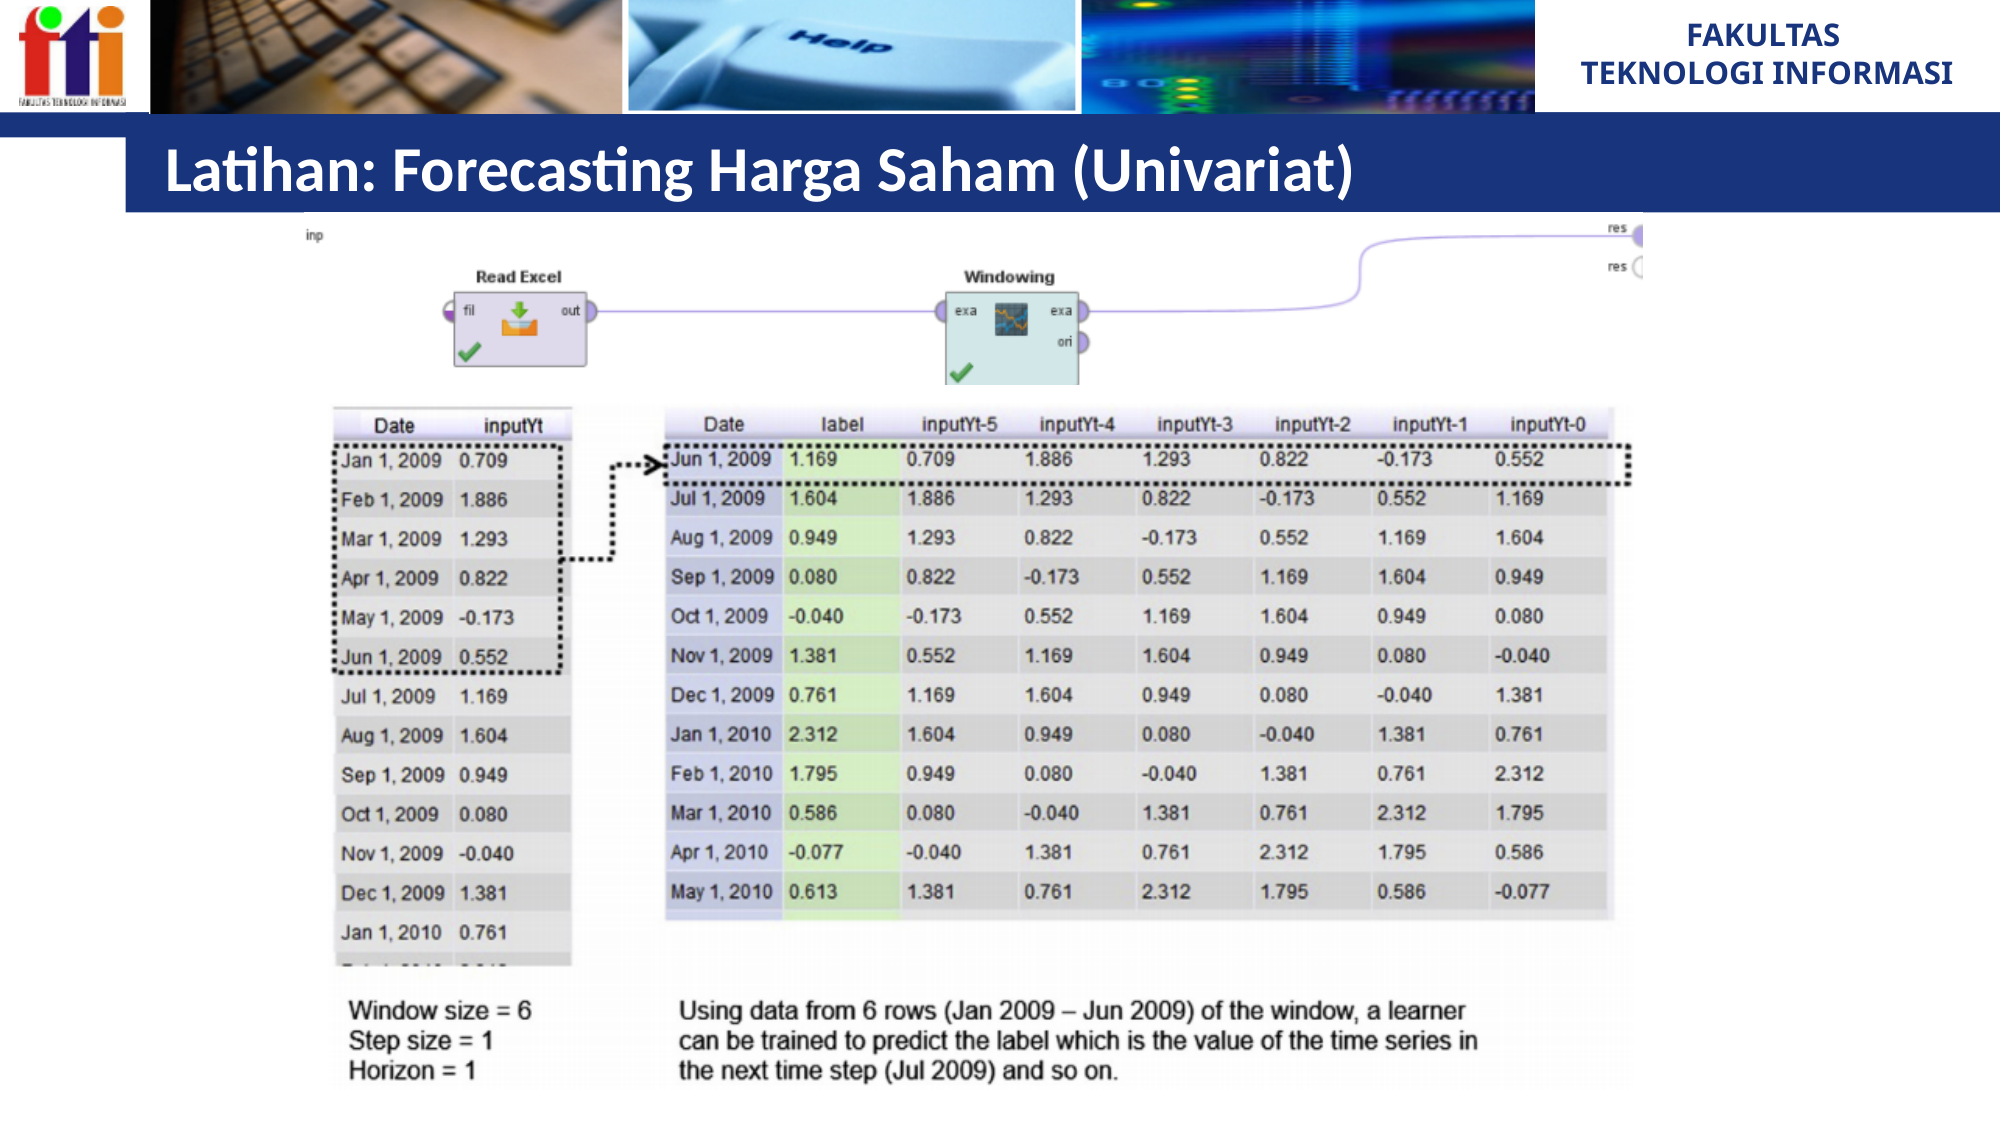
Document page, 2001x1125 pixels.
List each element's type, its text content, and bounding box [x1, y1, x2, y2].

picture [149, 0, 1535, 114]
picture [19, 6, 126, 106]
picture [302, 212, 1645, 1090]
title Latihan: Forecasting Harga Saham (Univariat) [149, 119, 1934, 213]
